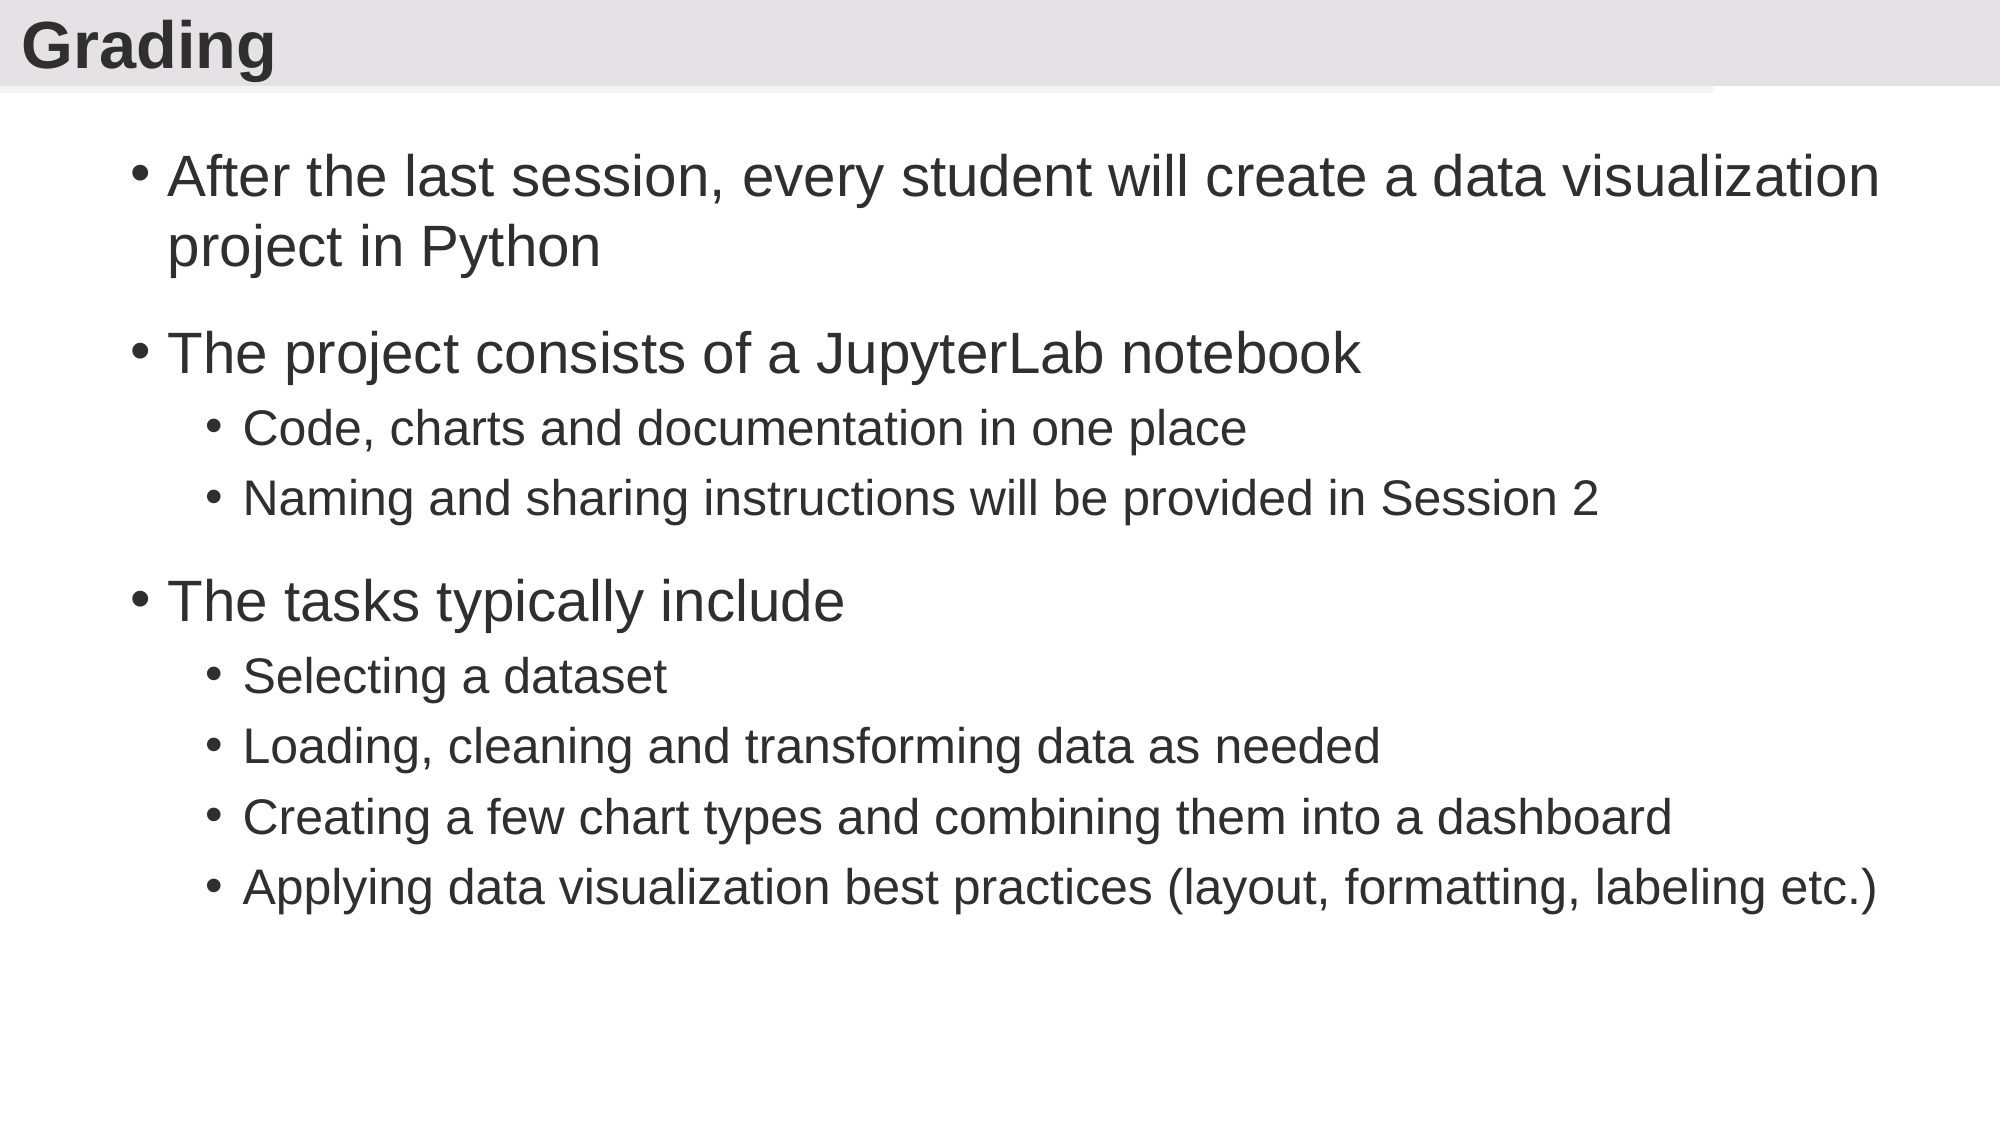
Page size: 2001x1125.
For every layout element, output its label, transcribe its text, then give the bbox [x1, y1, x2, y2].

title Grading [0, 0, 2000, 86]
list After the last session, every student will create a data visualization project in Python The project consists of a JupyterLab notebook Code, charts and documentation in one place Naming and sharing instructions will be provided in Session 2 The tasks typically include Selecting a dataset Loading, cleaning and transforming data as needed Creating a few chart types and combining them into a dashboard Applying data visualization best practices (layout, formatting, labeling etc.) [115, 130, 1941, 996]
